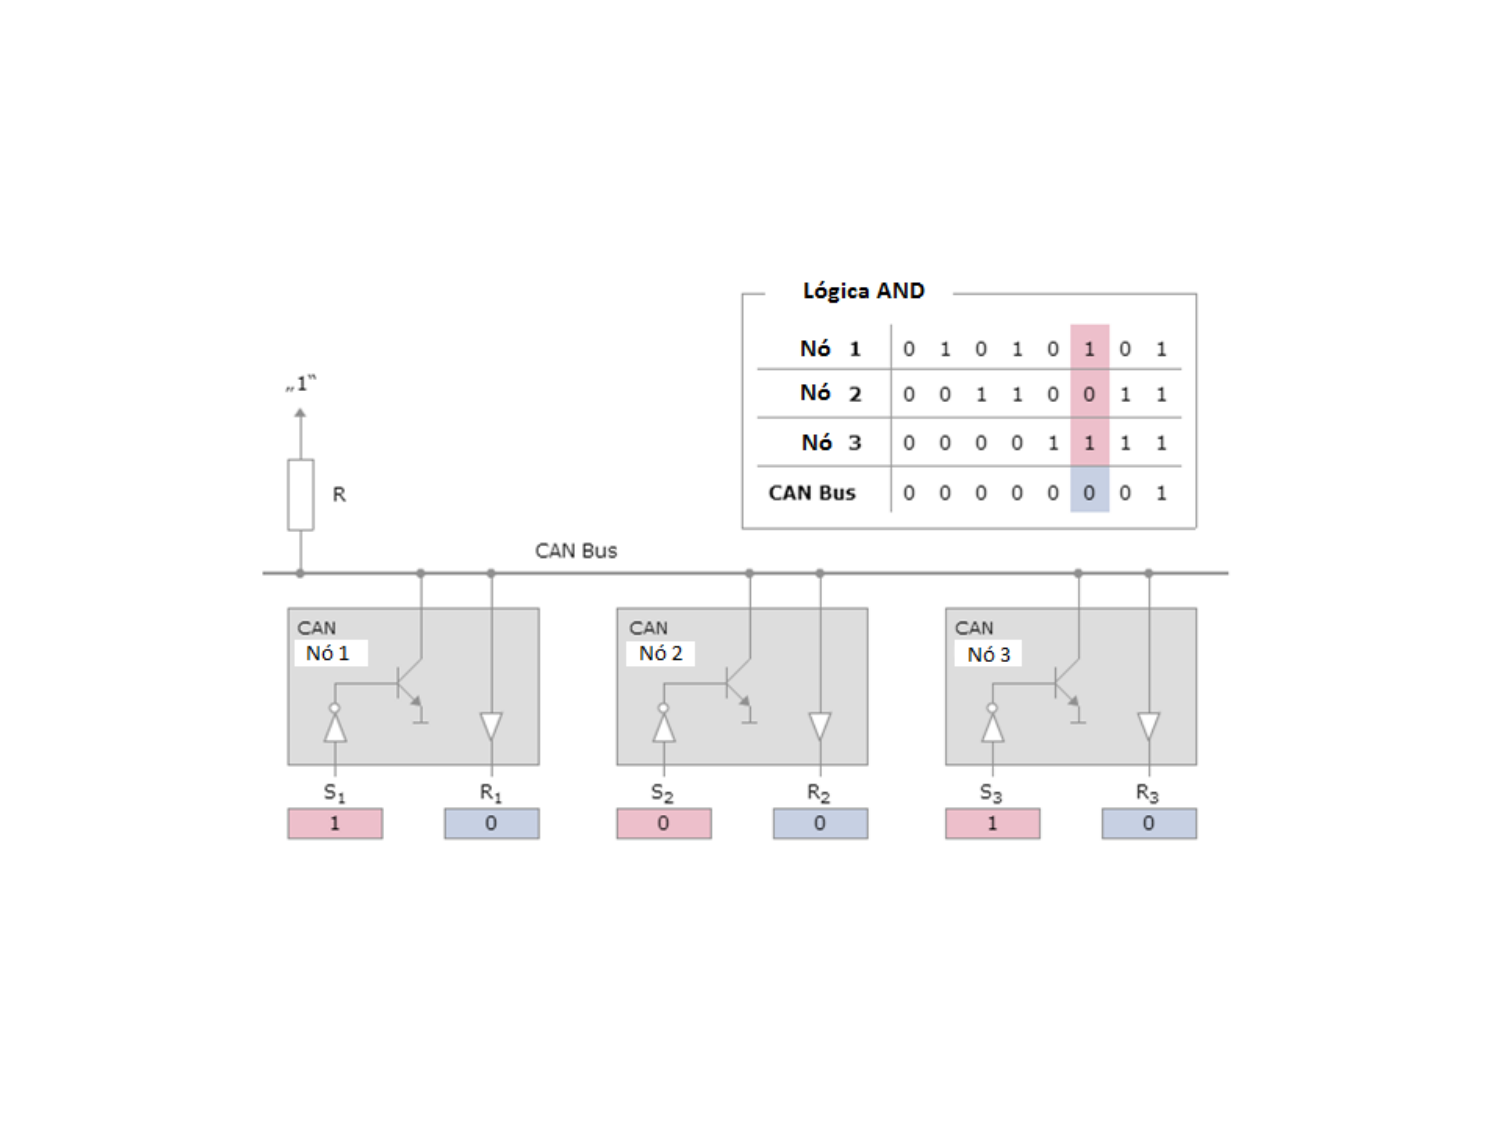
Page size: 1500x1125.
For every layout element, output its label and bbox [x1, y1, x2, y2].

picture [262, 275, 1238, 850]
